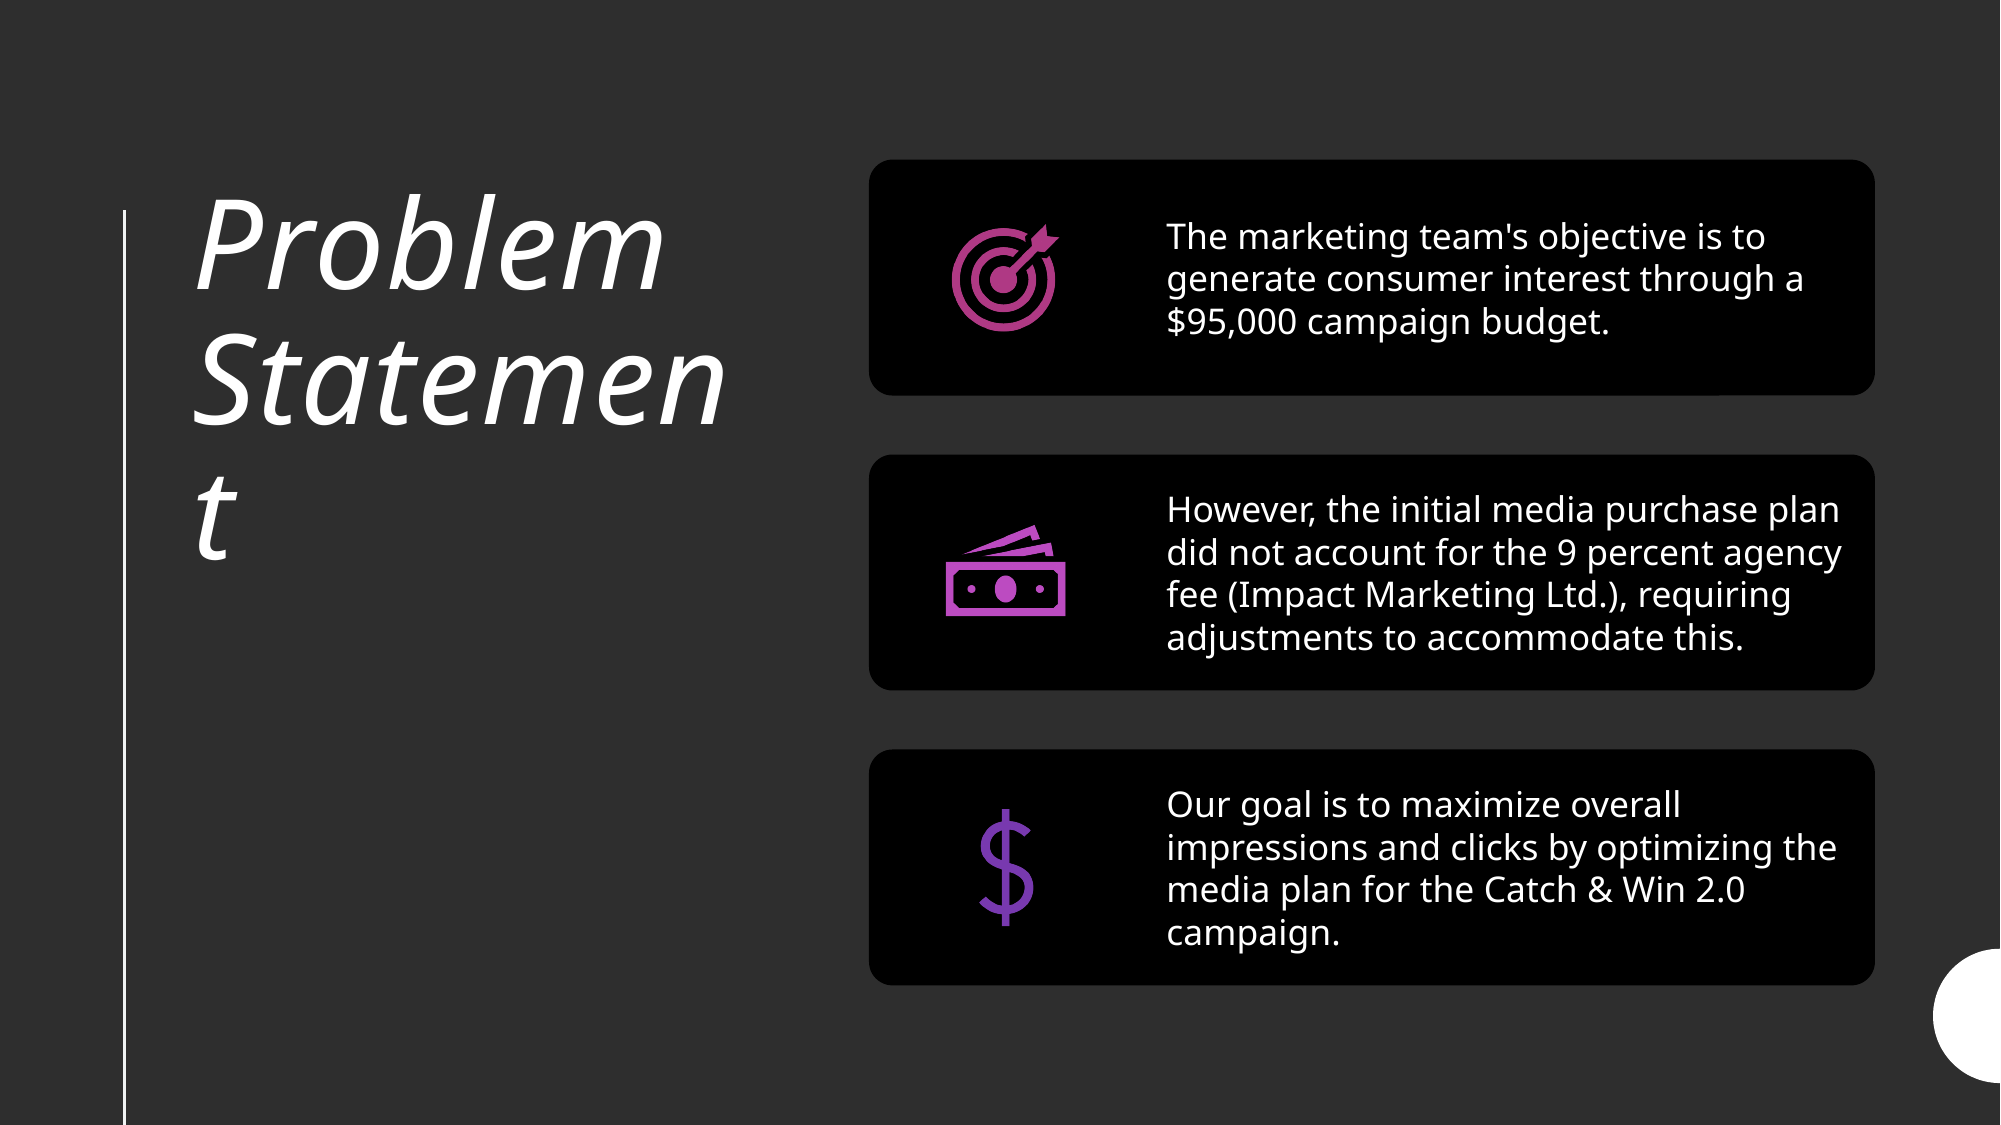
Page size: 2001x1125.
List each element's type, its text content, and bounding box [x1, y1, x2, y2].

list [868, 159, 1875, 986]
title Problem Statement [176, 174, 764, 963]
text_box [0, 0, 2000, 1125]
text_box [1933, 948, 2000, 1084]
